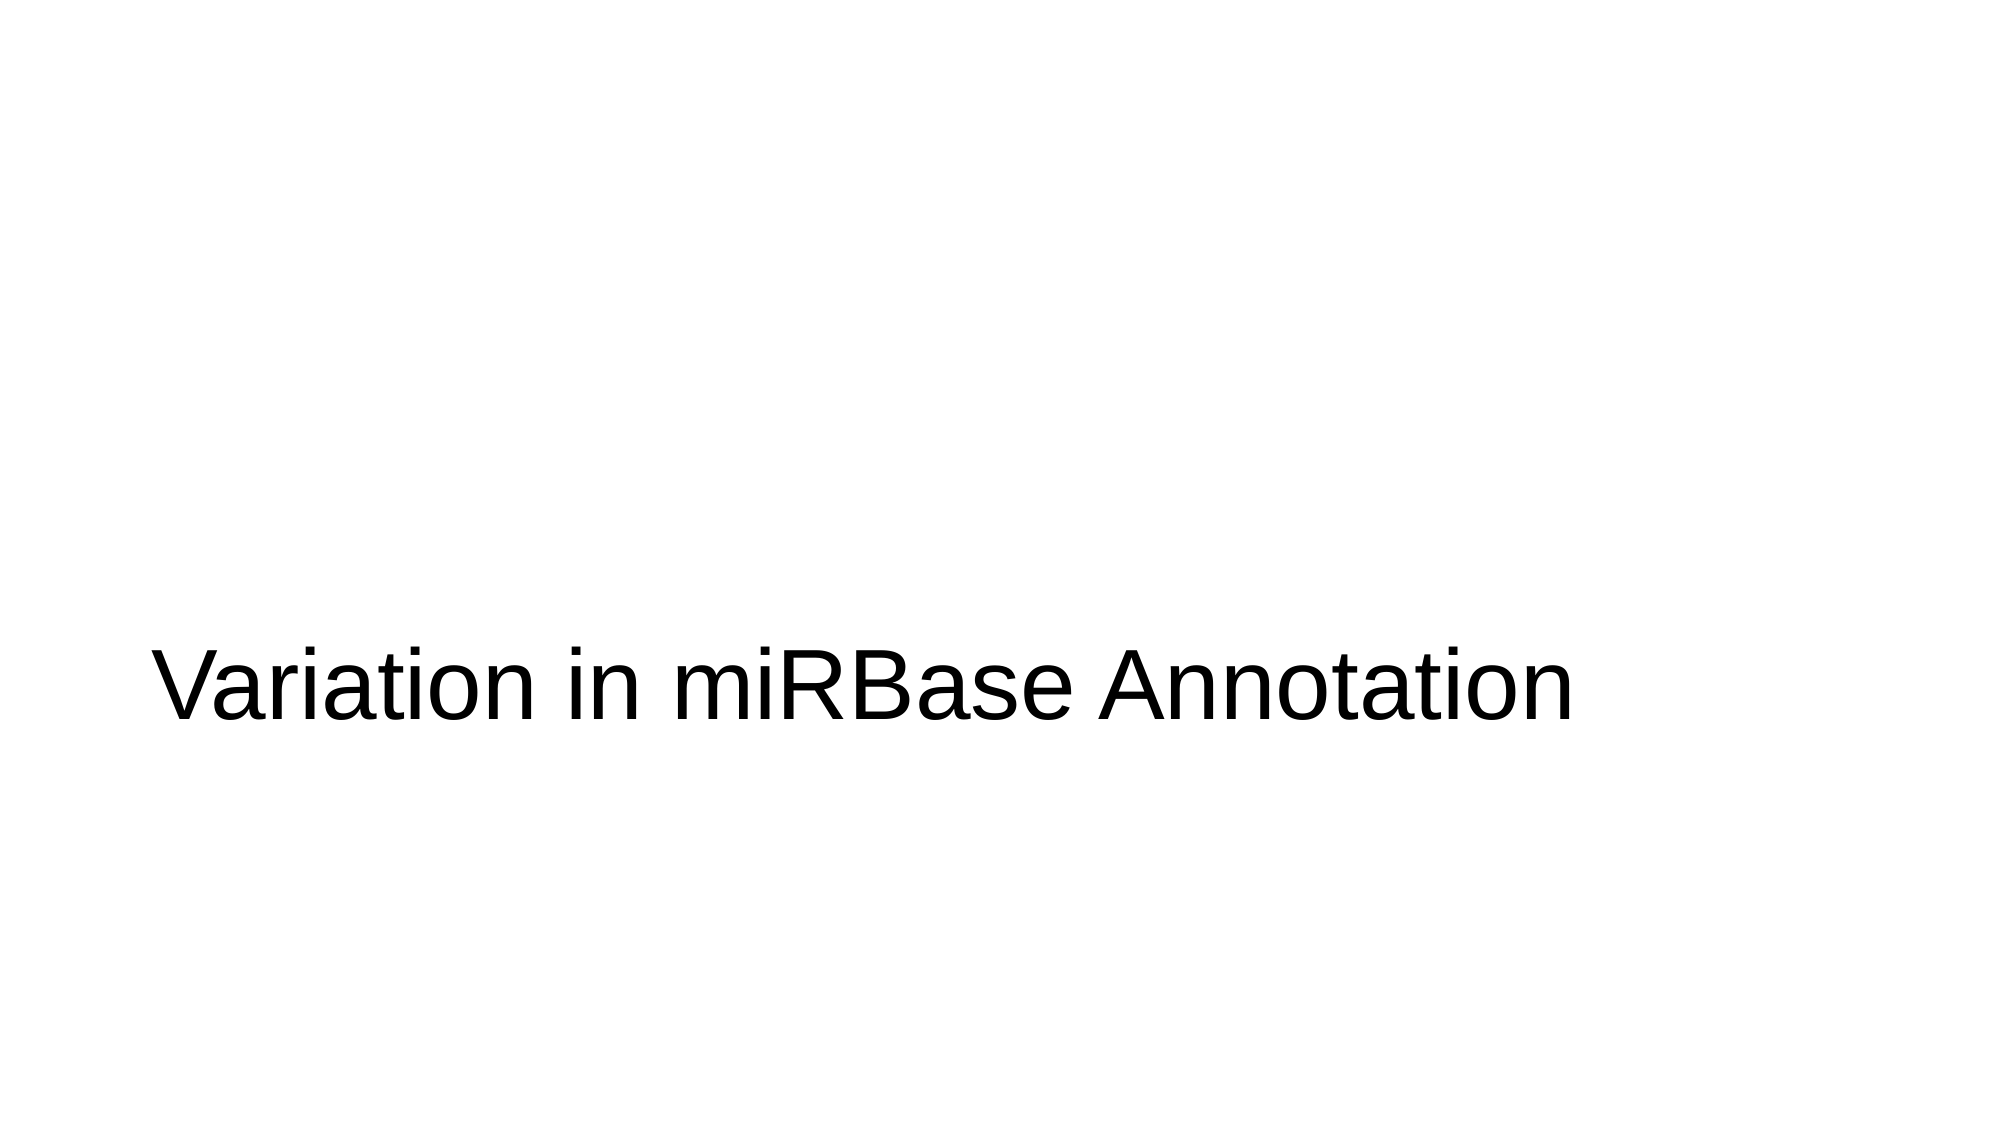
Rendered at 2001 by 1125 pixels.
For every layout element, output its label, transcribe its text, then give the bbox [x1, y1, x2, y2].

title Variation in miRBase Annotation [136, 280, 1862, 749]
